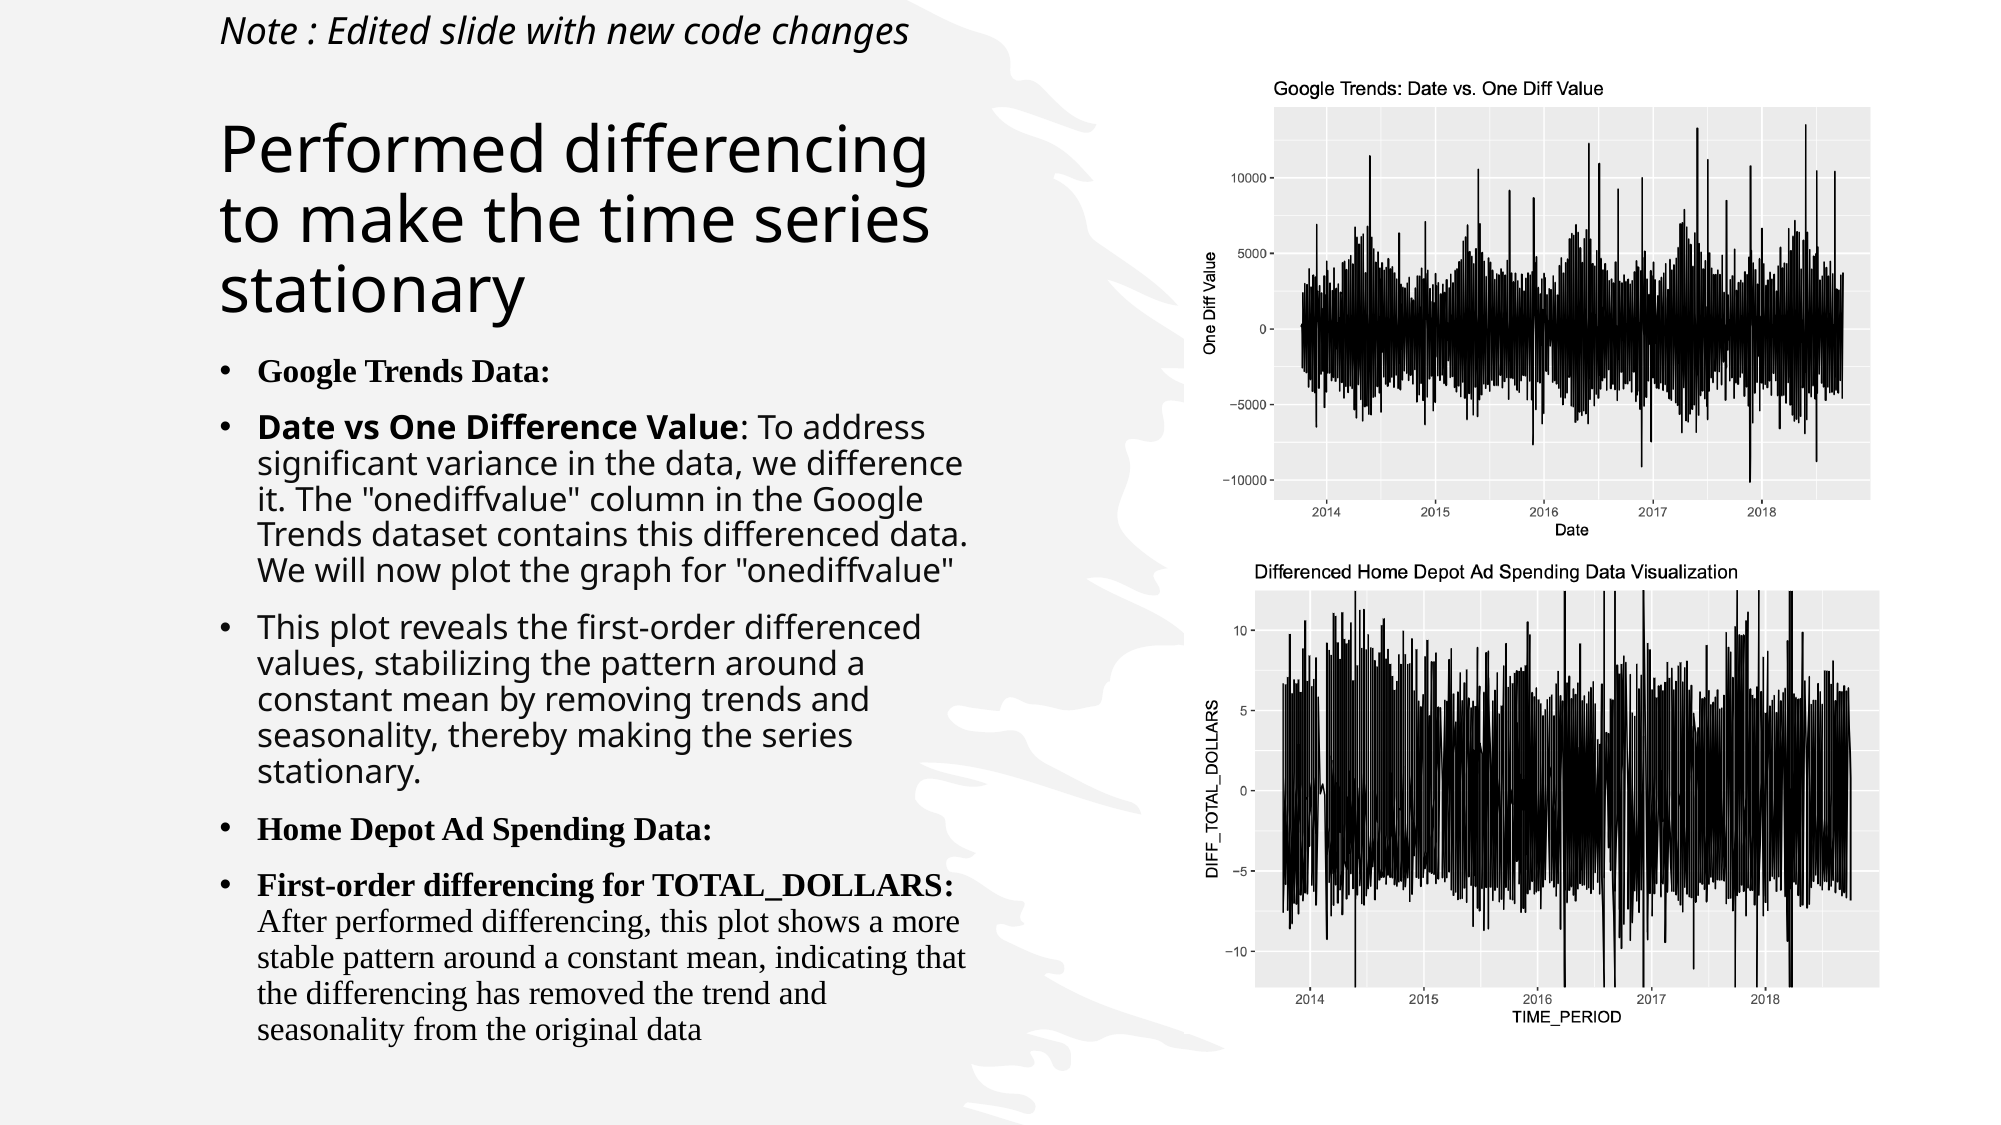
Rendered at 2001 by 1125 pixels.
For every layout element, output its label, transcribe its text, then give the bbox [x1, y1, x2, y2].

picture [1183, 561, 1904, 1035]
title Performed differencing to make the time series stationary [204, 107, 988, 336]
text_box [0, 0, 1225, 1125]
text_box Note : Edited slide with new code changes [204, 0, 1058, 60]
text_box [964, 0, 2000, 1125]
picture [1184, 74, 1897, 546]
list Google Trends Data: Date vs One Difference Value: To address significant variance in the data, we difference it. The "onediffvalue" column in the Google Trends dataset contains this differenced data. We will now plot the graph for "onediffvalue" This plot reveals the first-order differenced values, stabilizing the pattern around a constant mean by removing trends and seasonality, thereby making the series stationary. Home Depot Ad Spending Data: First-order differencing for TOTAL_DOLLARS: After performed differencing, this plot shows a more stable pattern around a constant mean, indicating that the differencing has removed the trend and seasonality from the original data [204, 346, 988, 1033]
